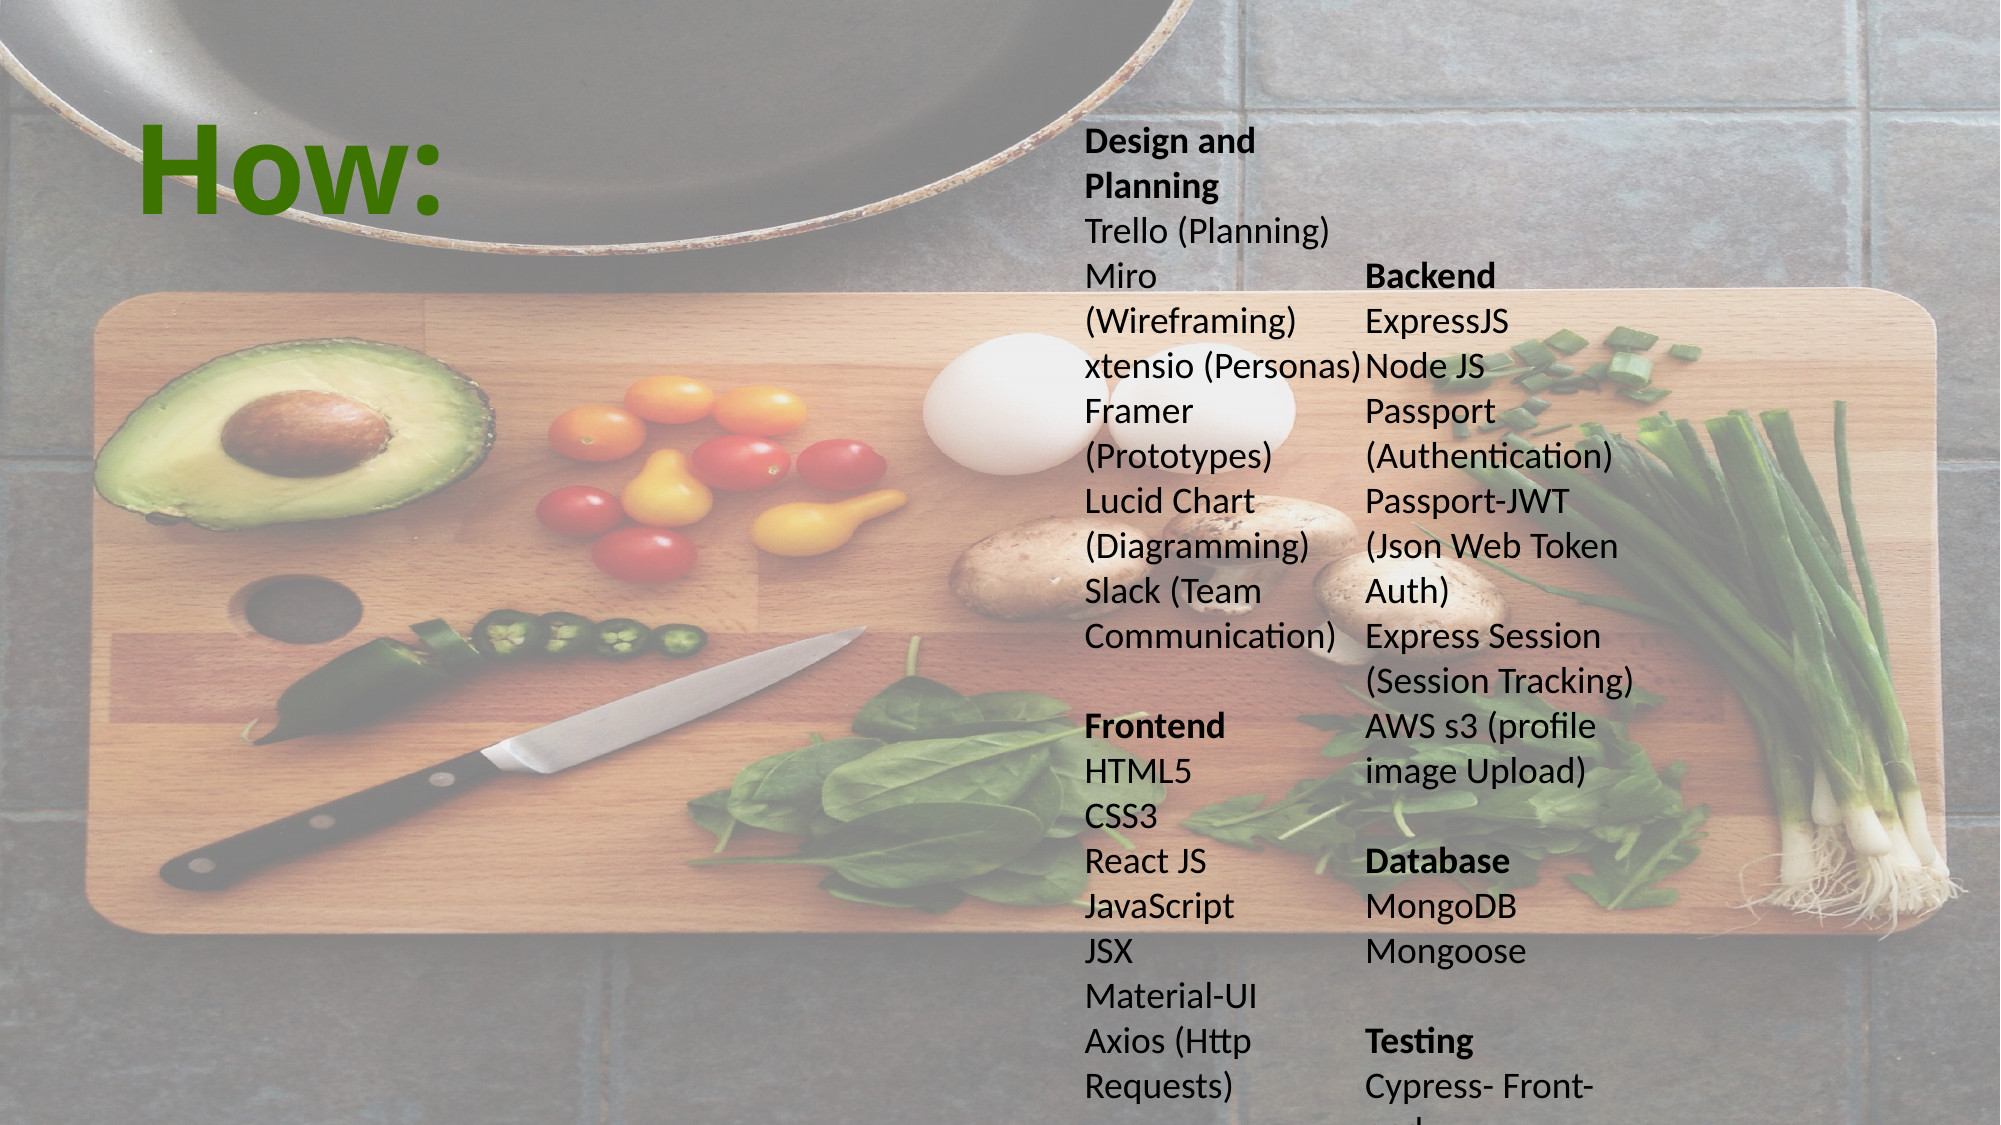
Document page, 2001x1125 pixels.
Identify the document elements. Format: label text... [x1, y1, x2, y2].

title How: [26, 64, 553, 250]
text_box Design and Planning Trello (Planning) Miro (Wireframing) xtensio (Personas) Framer (Prototypes) Lucid Chart (Diagramming) Slack (Team Communication) Frontend HTML5 CSS3 React JS JavaScript JSX Material-UI Axios (Http Requests) Backend ExpressJS Node JS Passport (Authentication) Passport-JWT (Json Web Token Auth) Express Session (Session Tracking) AWS s3 (profile image Upload) Database MongoDB Mongoose Testing Cypress- Front-end Supertest- (Server Testing) SuperAgent (Server Testing) Mocha- (Testing Framework) Other Spoonacular API for Recipes Heroku - (Deployment Server) Netlify- (Deployment Client) [1069, 108, 1661, 1125]
